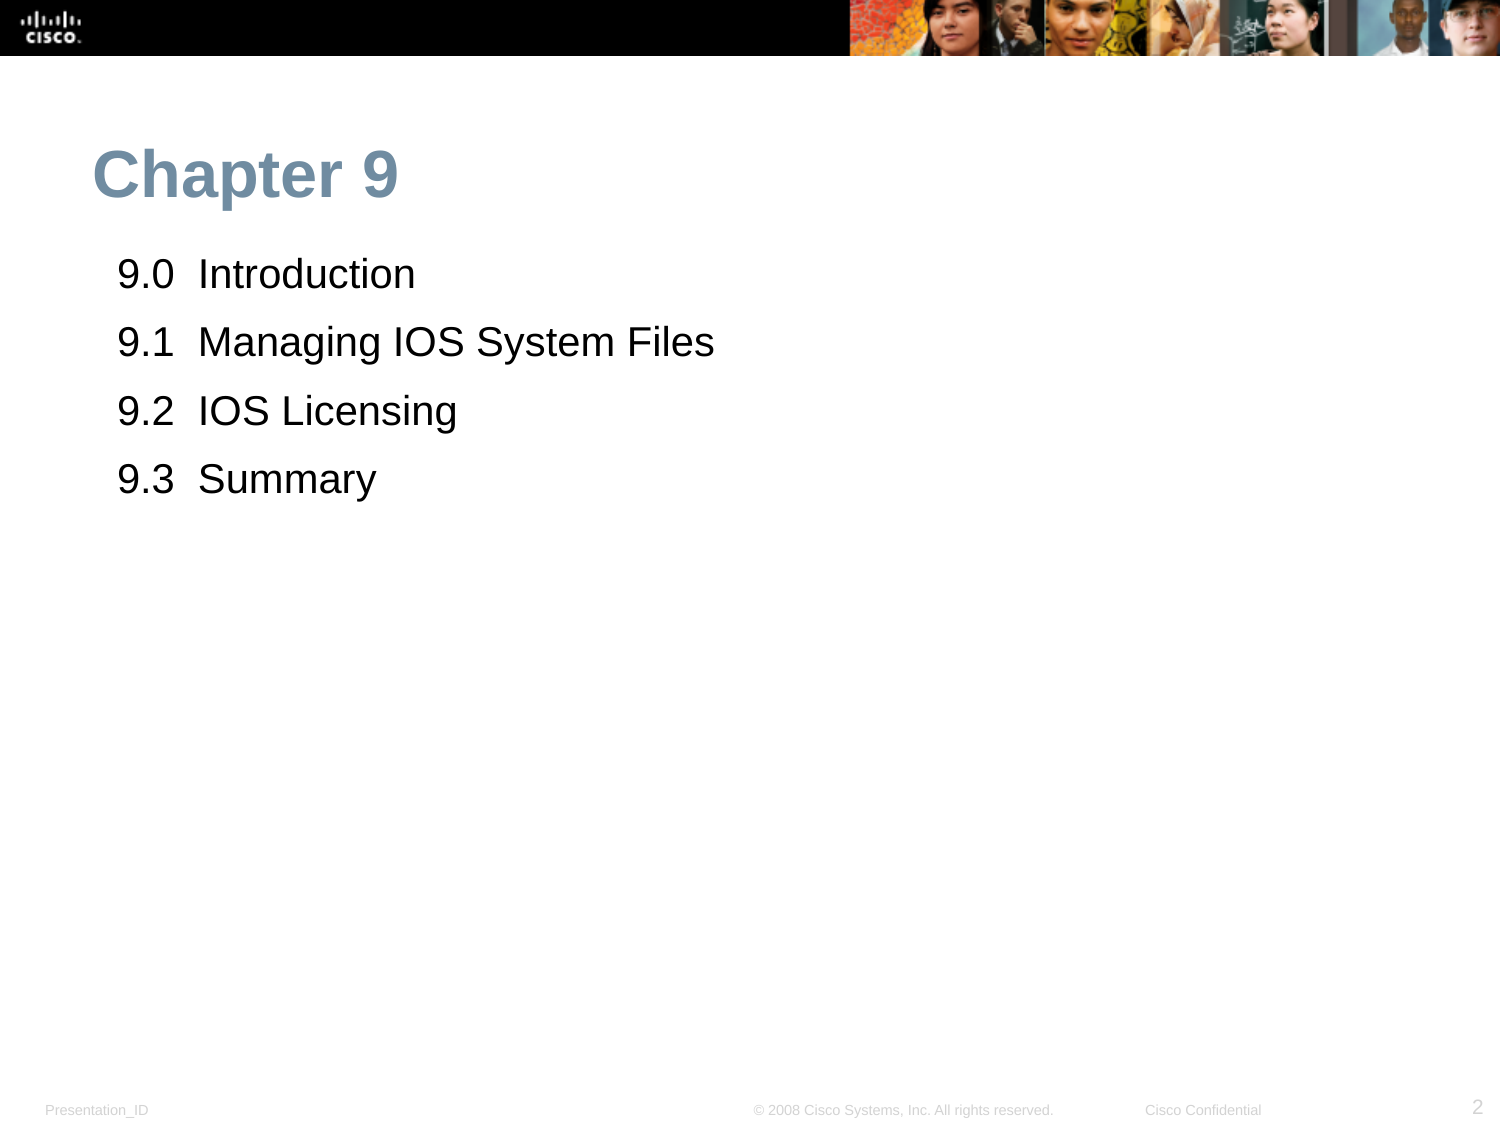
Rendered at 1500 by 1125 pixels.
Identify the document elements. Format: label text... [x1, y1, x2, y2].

list 9.0 Introduction 9.1 Managing IOS System Files 9.2 IOS Licensing 9.3 Summary [103, 243, 1438, 972]
picture [0, 0, 1500, 56]
title Chapter 9 [78, 80, 1382, 219]
